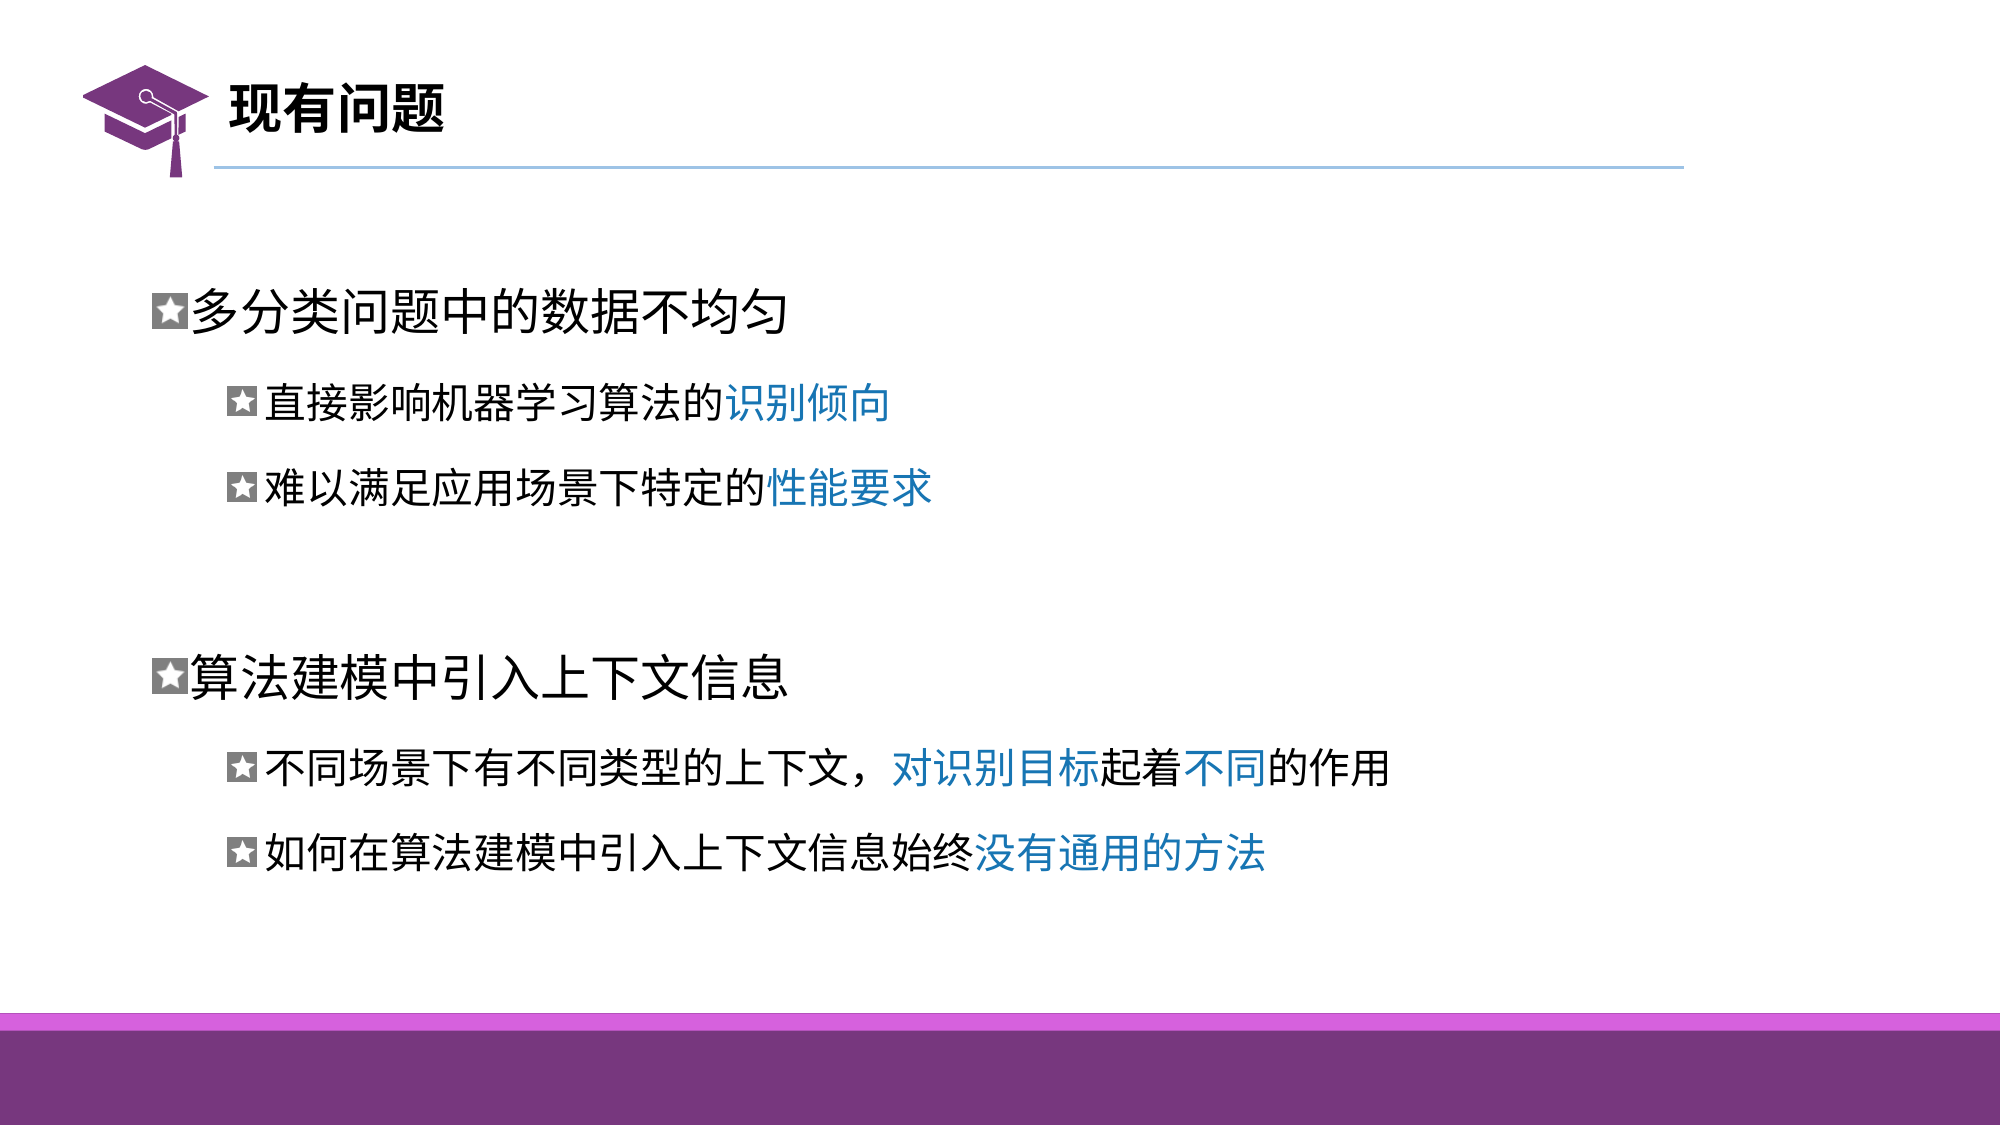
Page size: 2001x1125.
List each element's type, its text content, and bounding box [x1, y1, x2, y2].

picture [227, 386, 257, 416]
picture [152, 658, 188, 694]
picture [227, 752, 257, 782]
picture [152, 293, 188, 329]
picture [227, 837, 257, 867]
picture [227, 472, 257, 502]
text_box [0, 1032, 2000, 1125]
text_box [0, 1012, 2000, 1032]
title 现有问题 [213, 55, 1077, 166]
list 多分类问题中的数据不均匀 直接影响机器学习算法的识别倾向 难以满足应用场景下特定的性能要求 算法建模中引入上下文信息 不同场景下有不同类型的上下文，对识别目标起着不同的作用 如何在算法建模中引入上下文信息始终没有通用的方法 [137, 243, 1863, 958]
text_box [83, 65, 209, 178]
